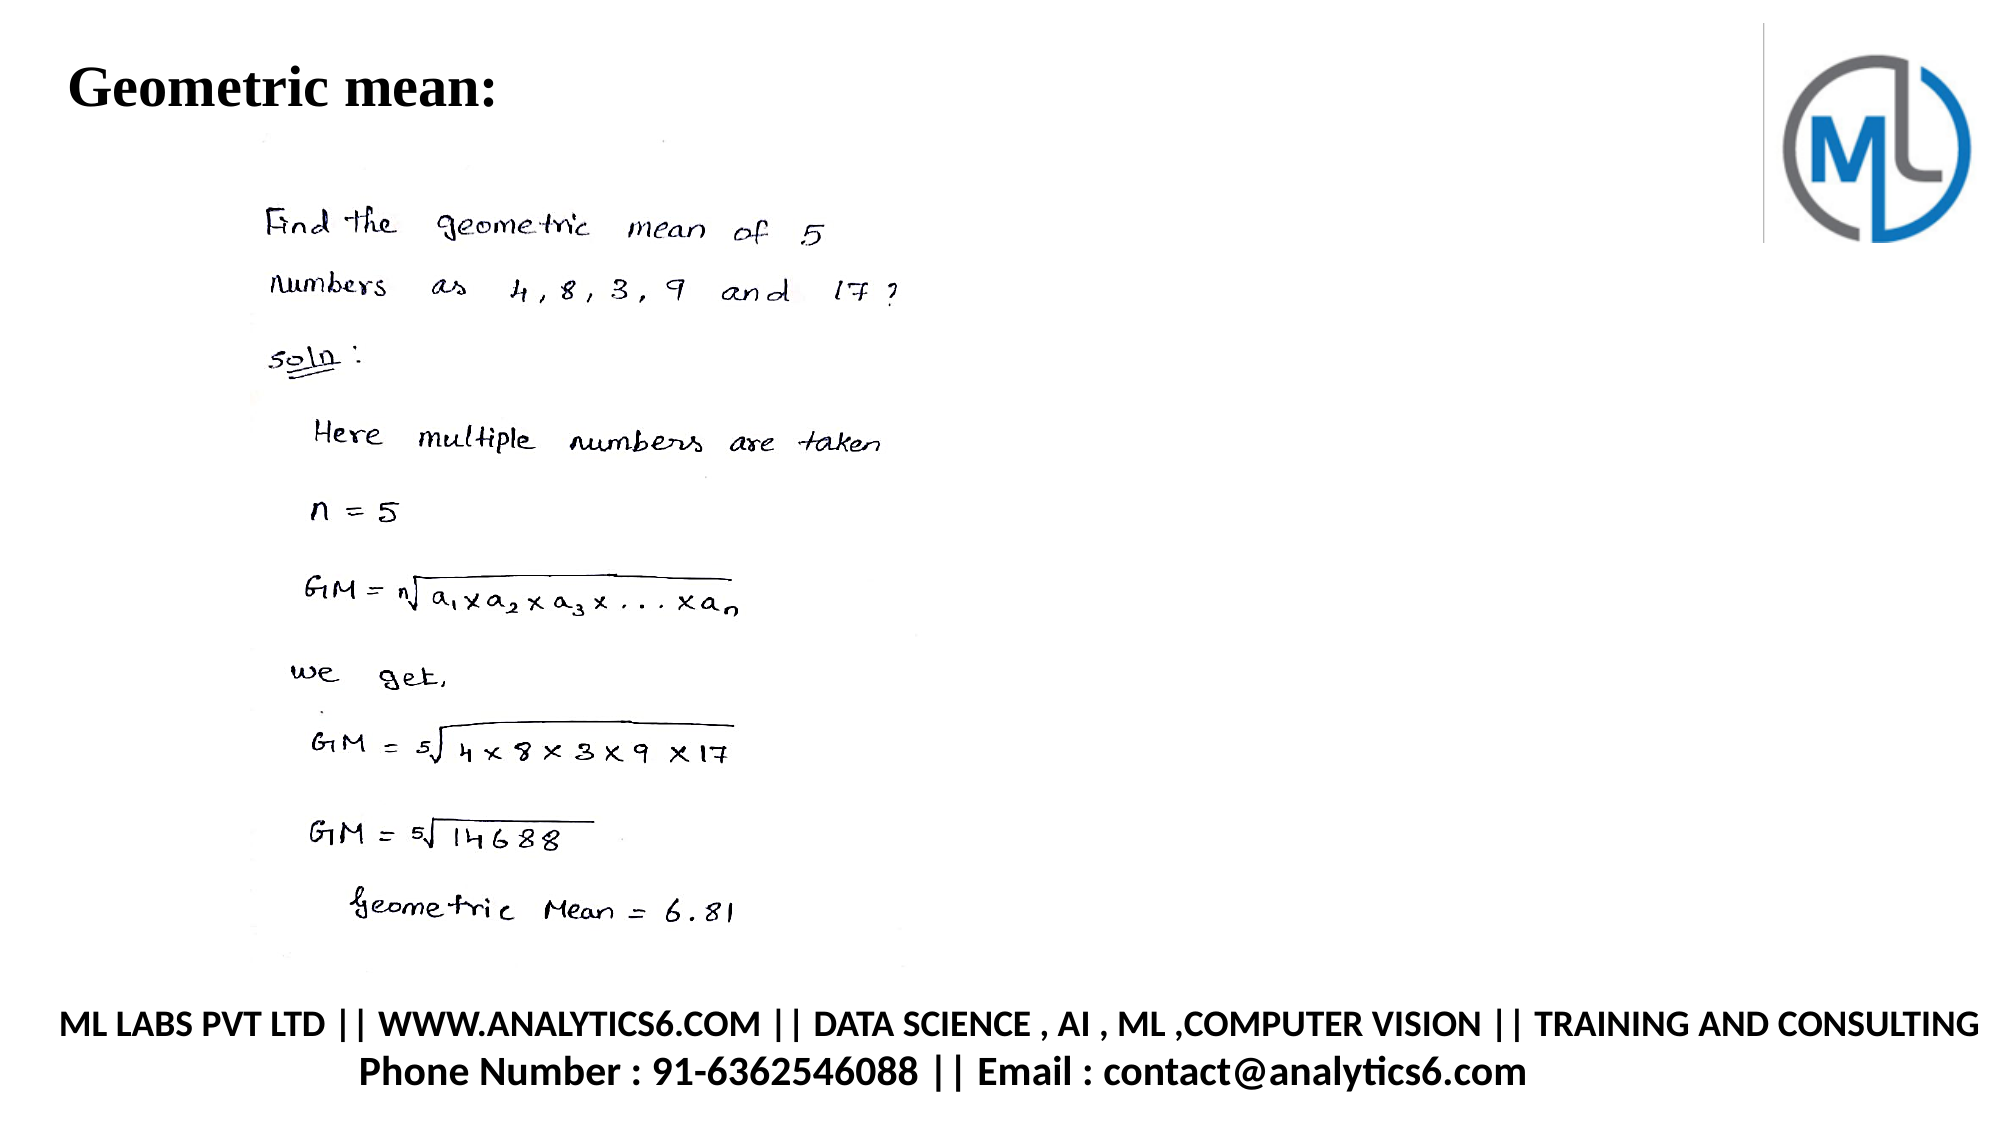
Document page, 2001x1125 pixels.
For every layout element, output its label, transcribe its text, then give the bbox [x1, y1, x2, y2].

title Geometric mean: [52, 48, 1872, 303]
slide_number ML LABS PVT LTD || WWW.ANALYTICS6.COM || DATA SCIENCE , AI , ML ,COMPUTER VISION || TRAINING AND CONSULTING Phone Number : 91-6362546088 || Email : contact@analytics6.com [44, 991, 2000, 1052]
picture [250, 133, 940, 973]
picture [1761, 23, 1981, 243]
